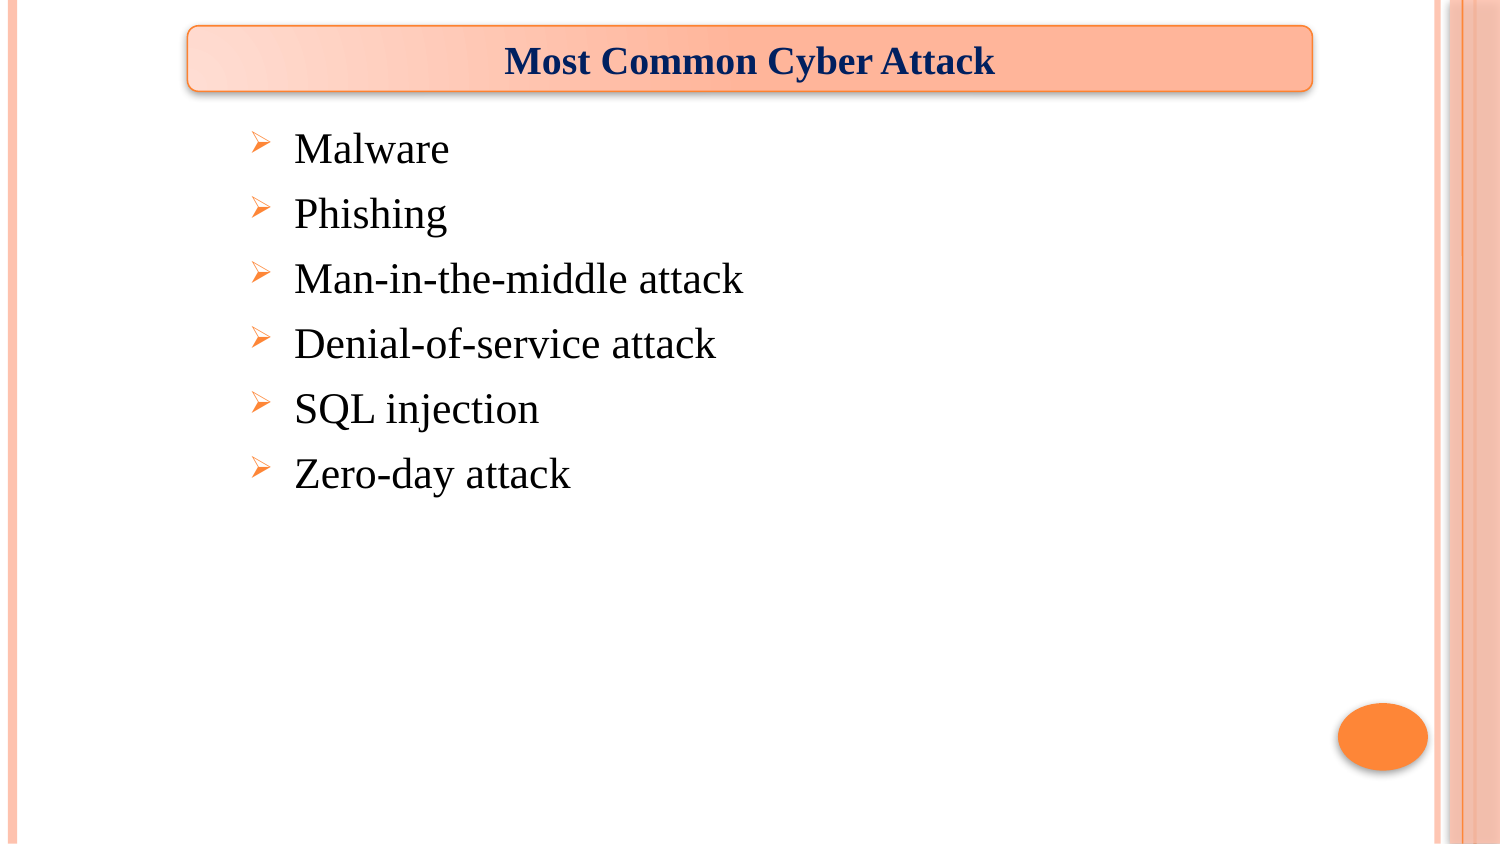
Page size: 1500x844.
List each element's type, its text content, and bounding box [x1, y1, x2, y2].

list Malware Phishing Man-in-the-middle attack Denial-of-service attack SQL injection Zero-day attack [234, 112, 1275, 779]
text_box Most Common Cyber Attack [186, 24, 1314, 93]
